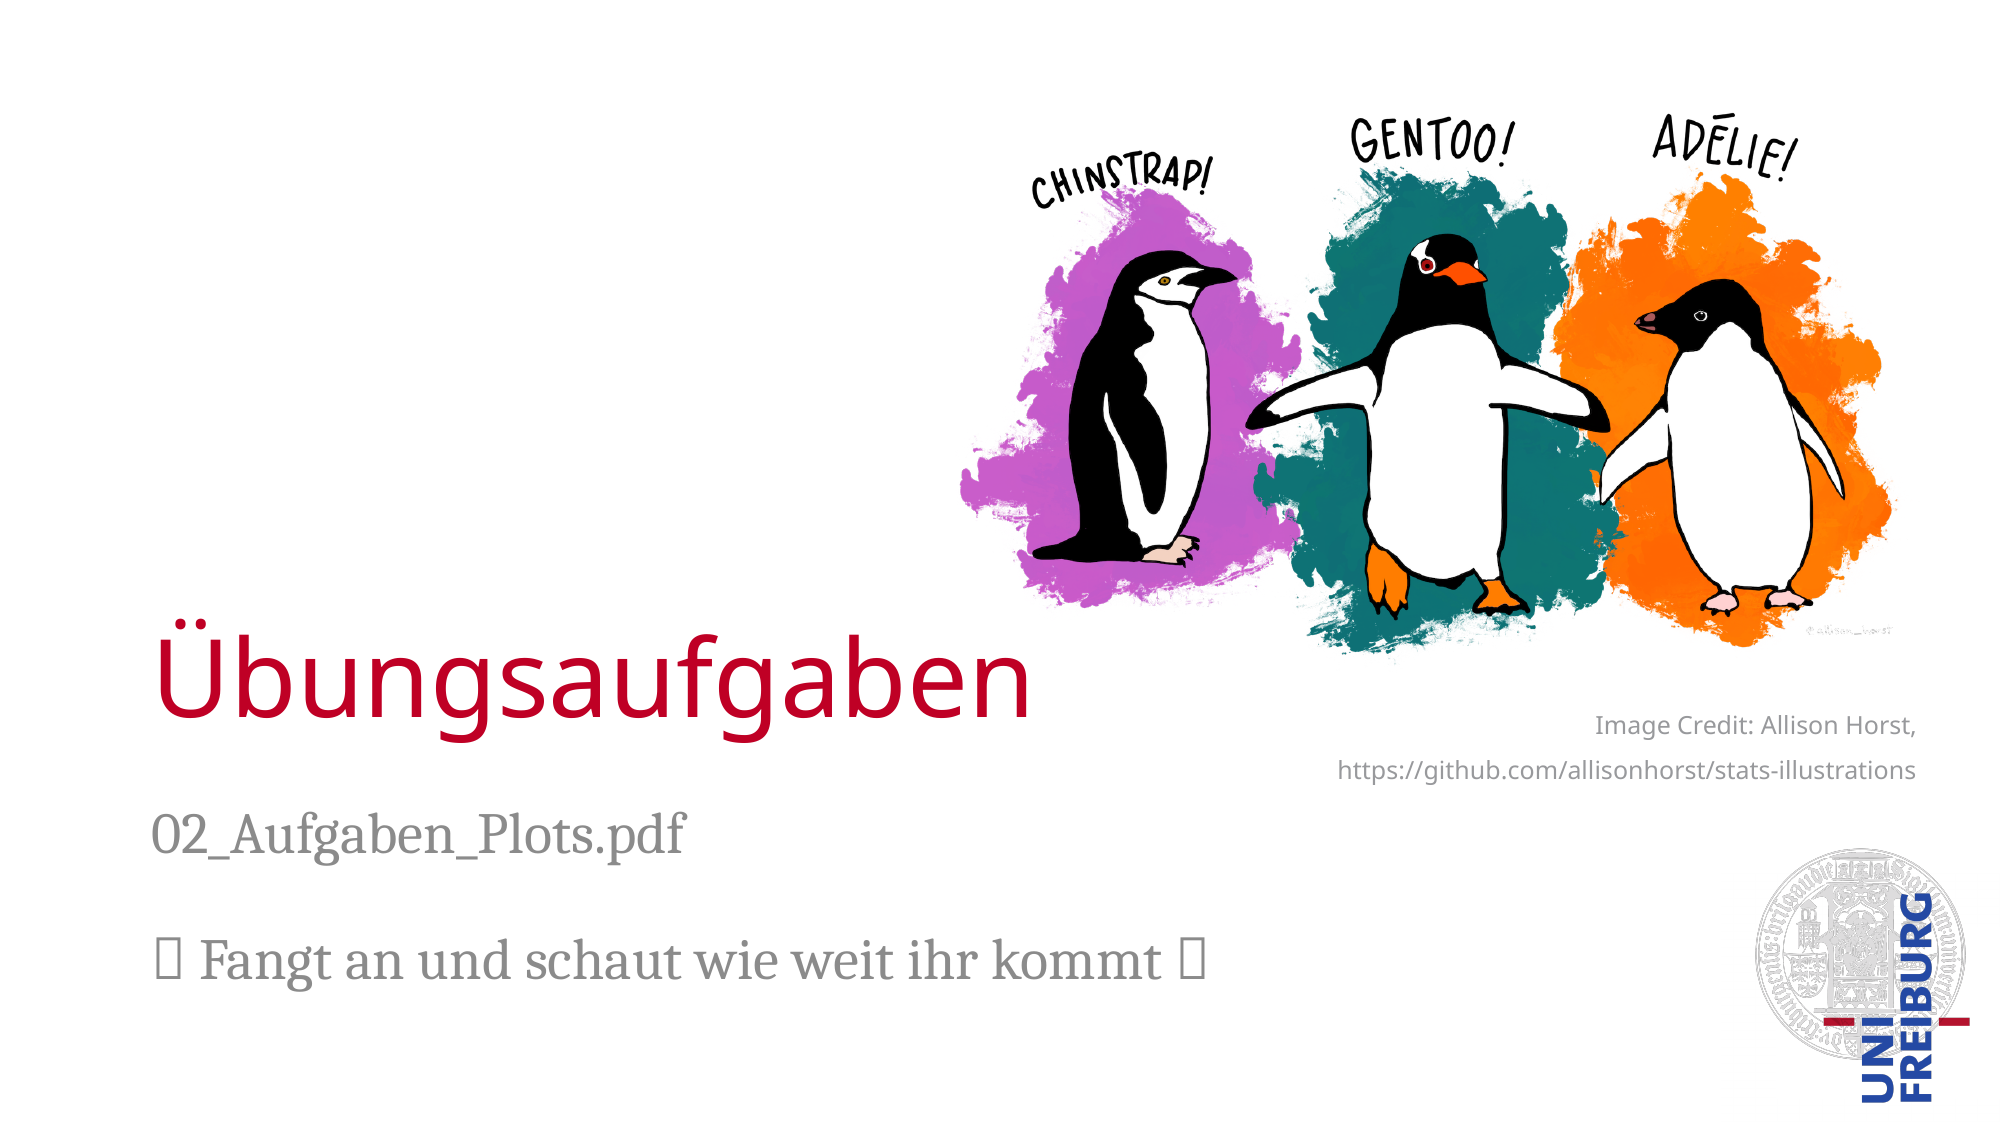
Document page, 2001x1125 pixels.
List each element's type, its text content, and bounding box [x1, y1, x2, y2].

list 02_Aufgaben_Plots.pdf  Fangt an und schaut wie weit ihr kommt  [136, 752, 1862, 999]
title Übungsaufgaben [136, 280, 1862, 749]
text_box Image Credit: Allison Horst, https://github.com/allisonhorst/stats-illustrations [1322, 687, 1939, 792]
picture [920, 78, 1935, 684]
picture [1721, 842, 2000, 1122]
